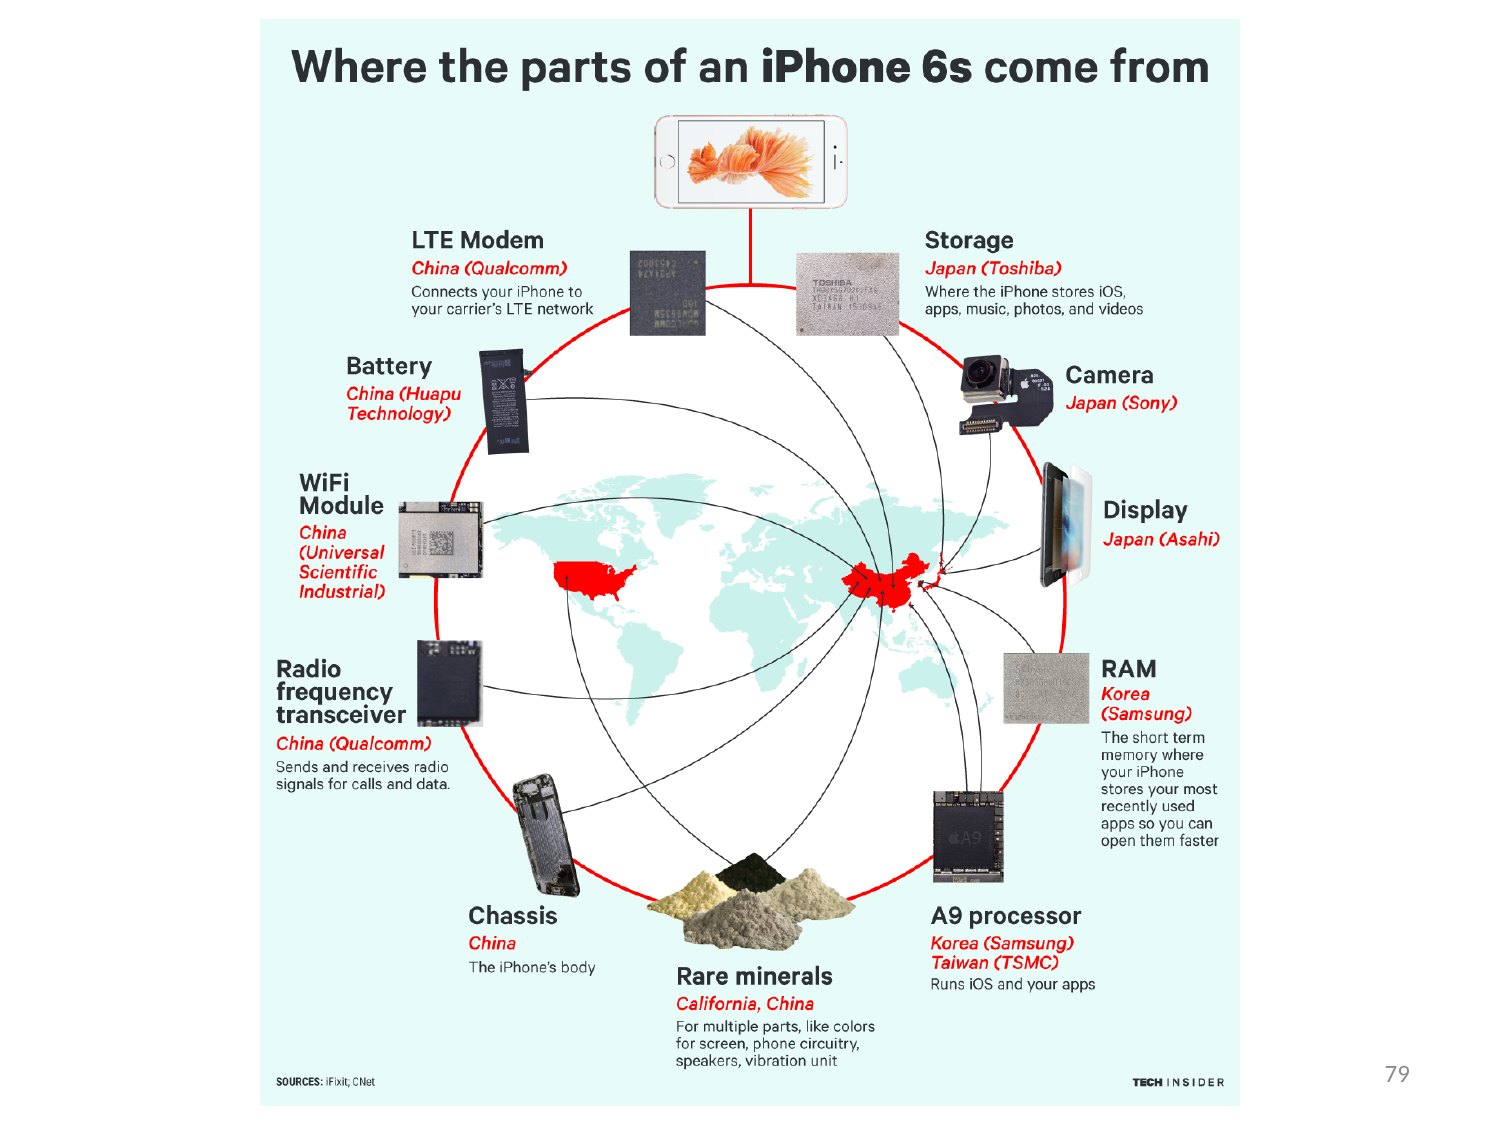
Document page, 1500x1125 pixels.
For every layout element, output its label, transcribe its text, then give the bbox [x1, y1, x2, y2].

picture [259, 19, 1241, 1106]
slide_number 79 [1246, 1042, 1425, 1103]
